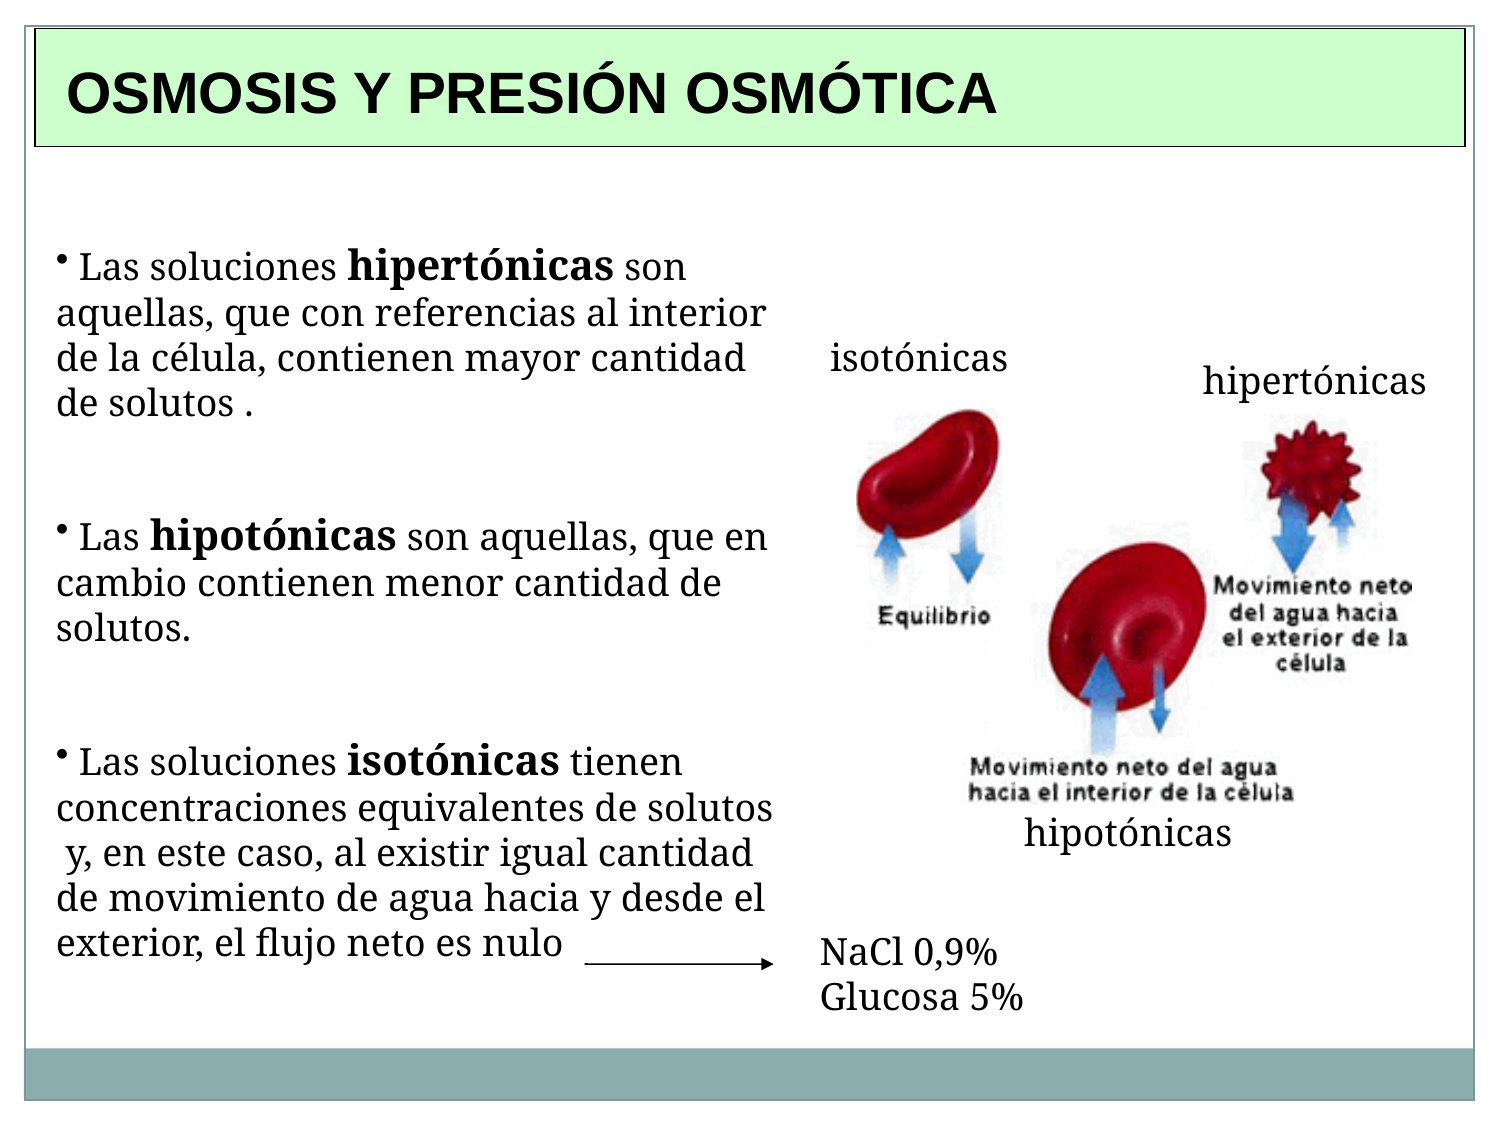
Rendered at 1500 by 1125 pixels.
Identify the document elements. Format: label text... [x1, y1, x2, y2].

text_box Las soluciones hipertónicas son aquellas, que con referencias al interior de la célula, contienen mayor cantidad de solutos . Las hipotónicas son aquellas, que en cambio contienen menor cantidad de solutos. Las soluciones isotónicas tienen concentraciones equivalentes de solutos y, en este caso, al existir igual cantidad de movimiento de agua hacia y desde el exterior, el flujo neto es nulo [41, 231, 794, 1035]
text_box [584, 957, 774, 971]
picture [855, 408, 1412, 805]
text_box [35, 28, 1466, 147]
text_box isotónicas [815, 326, 1024, 386]
text_box OSMOSIS Y PRESIÓN OSMÓTICA [51, 47, 1491, 133]
text_box NaCl 0,9% Glucosa 5% [804, 920, 1039, 1025]
text_box hipertónicas [1188, 349, 1442, 410]
text_box hipotónicas [1009, 814, 1248, 862]
